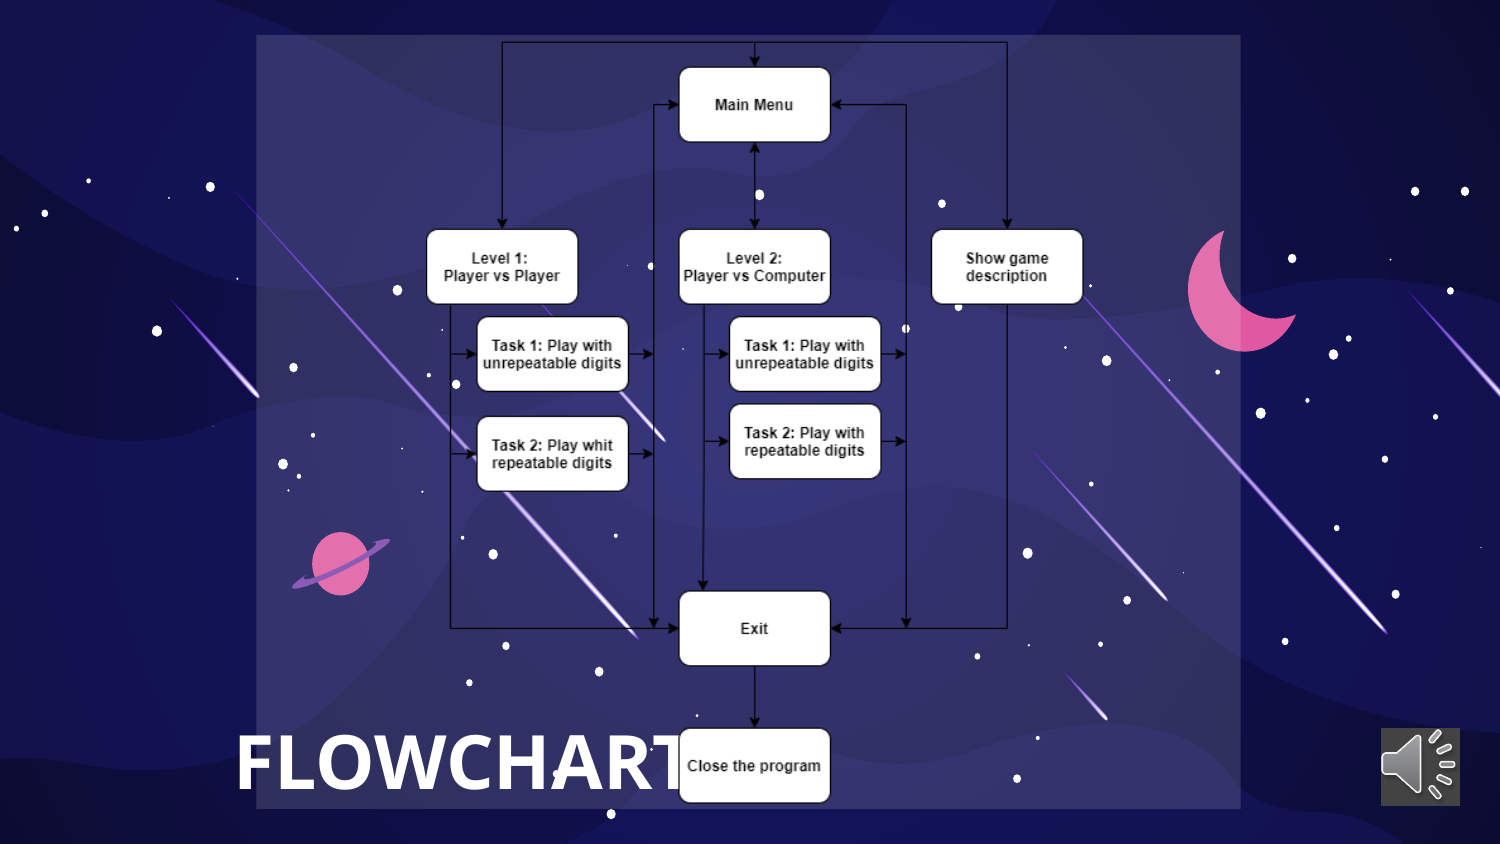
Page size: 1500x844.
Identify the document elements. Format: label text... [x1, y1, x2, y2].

title FLOWCHART [187, 692, 743, 827]
picture [426, 32, 1085, 805]
picture [1380, 726, 1461, 807]
